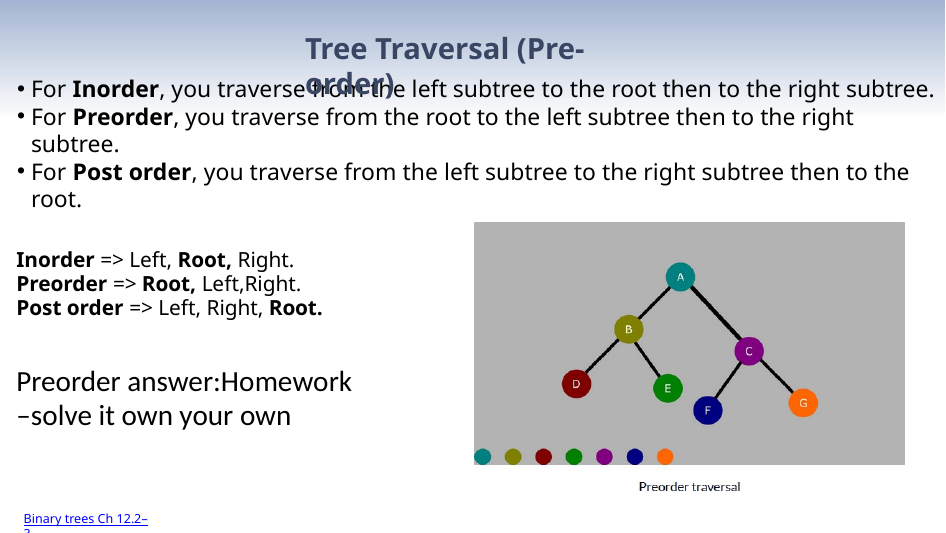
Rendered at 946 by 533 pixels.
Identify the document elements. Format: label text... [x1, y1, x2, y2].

picture [474, 222, 905, 491]
picture [0, 0, 945, 118]
list For Inorder, you traverse from the left subtree to the root then to the right subtree. For Preorder, you traverse from the root to the left subtree then to the right subtree. For Post order, you traverse from the left subtree to the right subtree then to the root. Inorder => Left, Root, Right. Preorder => Root, Left,Right. Post order => Left, Right, Root. Preorder answer:Homework –solve it own your own [14, 72, 946, 476]
title Tree Traversal (Pre-order) [217, 15, 666, 120]
text_box Binary trees Ch 12.2–3 [21, 510, 151, 533]
